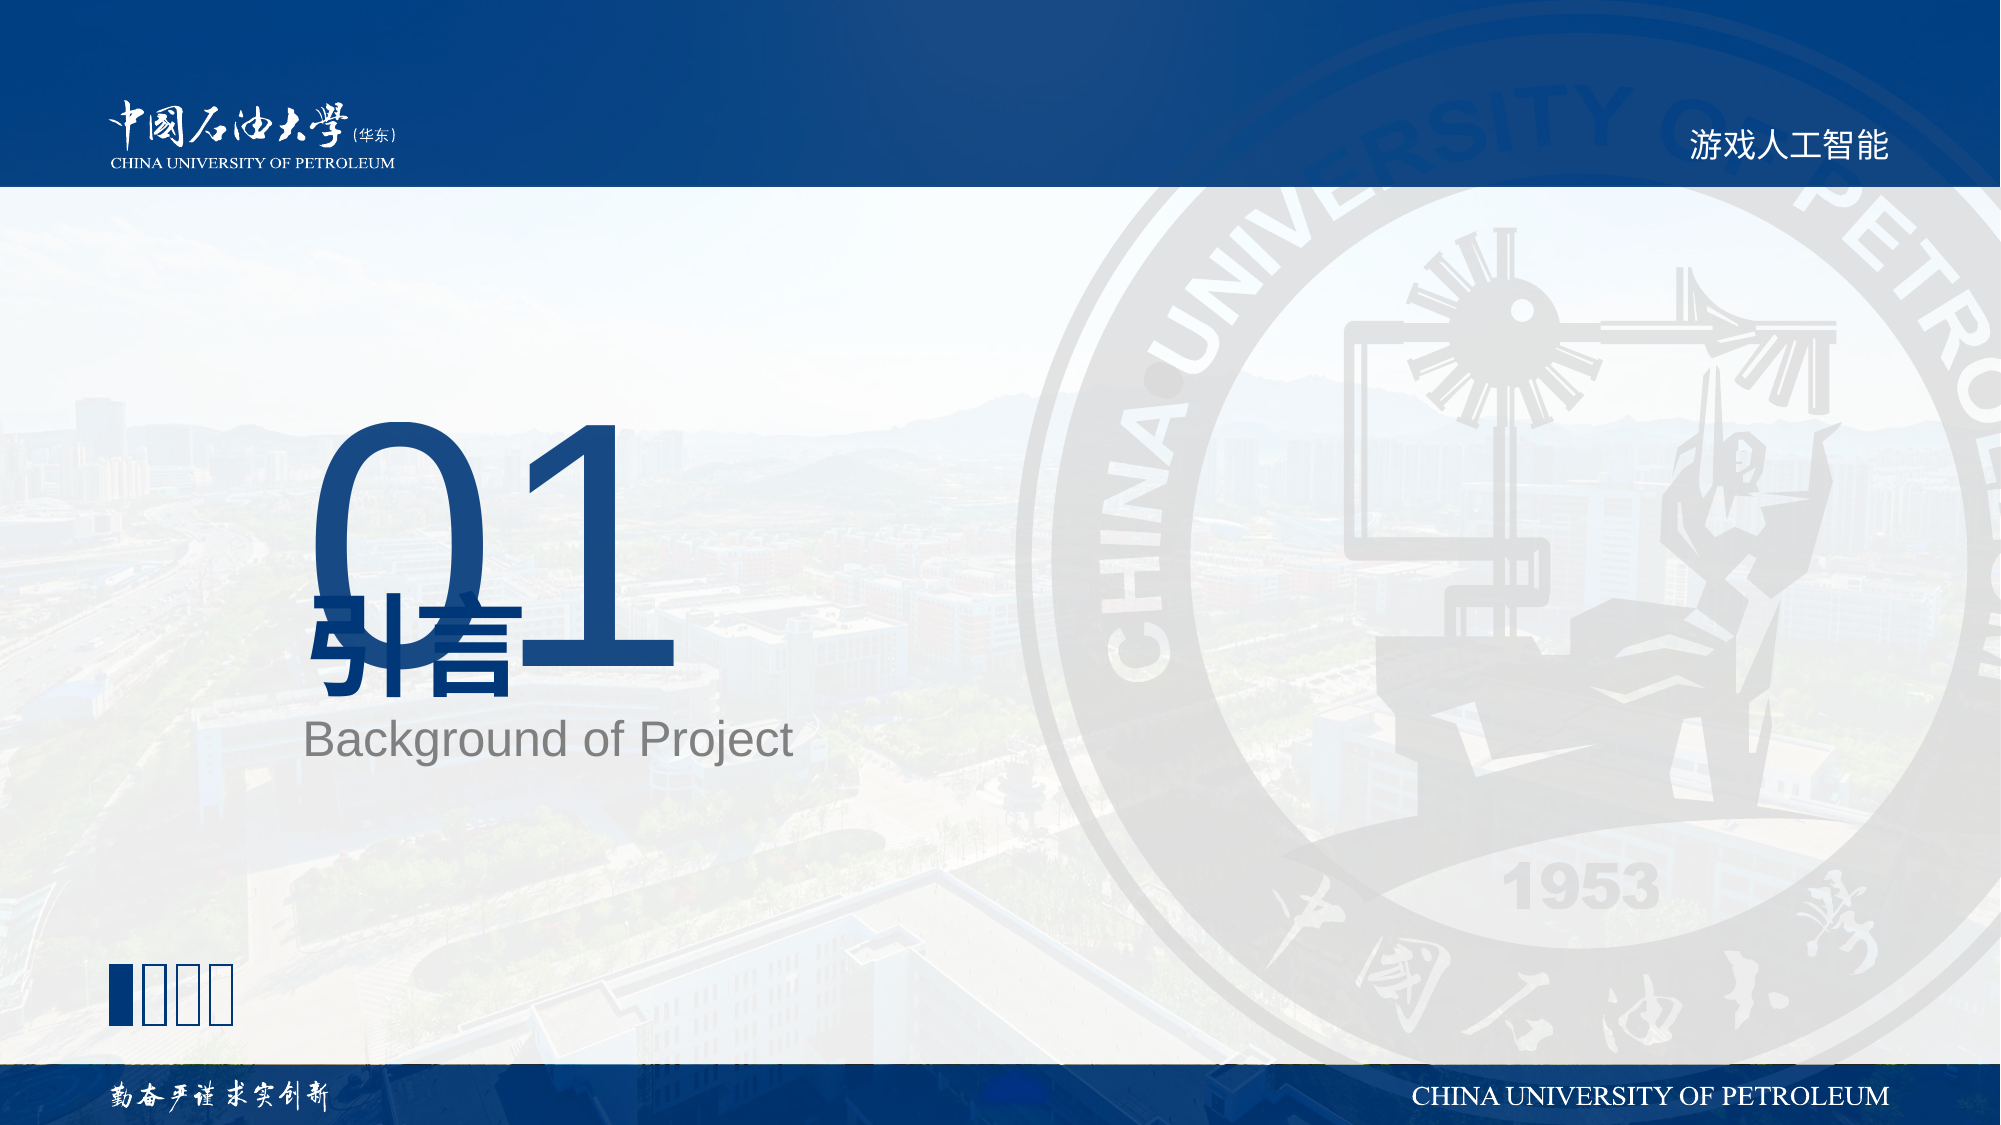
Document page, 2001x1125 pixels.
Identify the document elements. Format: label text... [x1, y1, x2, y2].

list Background of Project [302, 706, 961, 1125]
list 01 [302, 226, 747, 549]
title 引言 [302, 549, 961, 706]
text_box [209, 964, 233, 1026]
list 游戏人工智能 [1202, 117, 1890, 165]
text_box [109, 964, 133, 1026]
text_box [176, 964, 200, 1026]
text_box [142, 964, 167, 1026]
